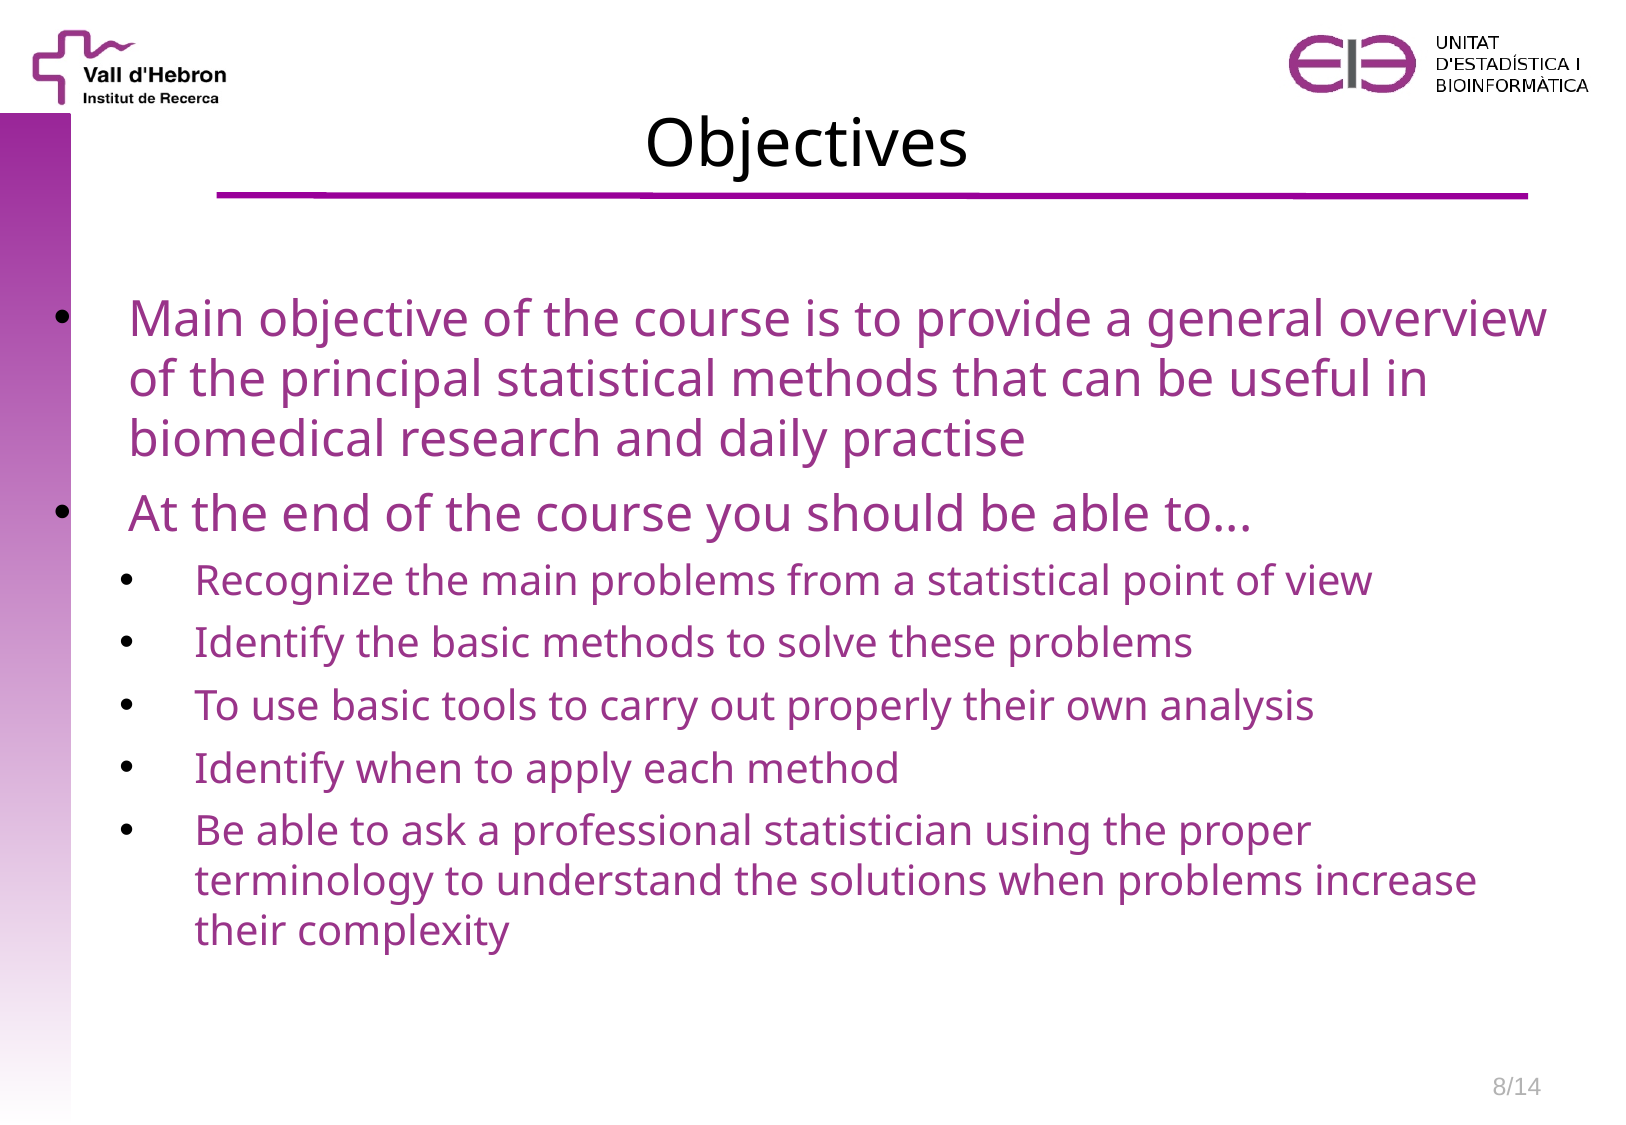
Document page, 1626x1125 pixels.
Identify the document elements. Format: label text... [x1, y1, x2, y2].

picture [1279, 24, 1625, 100]
picture [31, 29, 227, 106]
title Objectives [243, 52, 1371, 228]
list Main objective of the course is to provide a general overview of the principal statistical methods that can be useful in biomedical research and daily practise At the end of the course you should be able to... Recognize the main problems from a statistical point of view Identify the basic methods to solve these problems To use basic tools to carry out properly their own analysis Identify when to apply each method Be able to ask a professional statistician using the proper terminology to understand the solutions when problems increase their complexity [38, 278, 1575, 1012]
